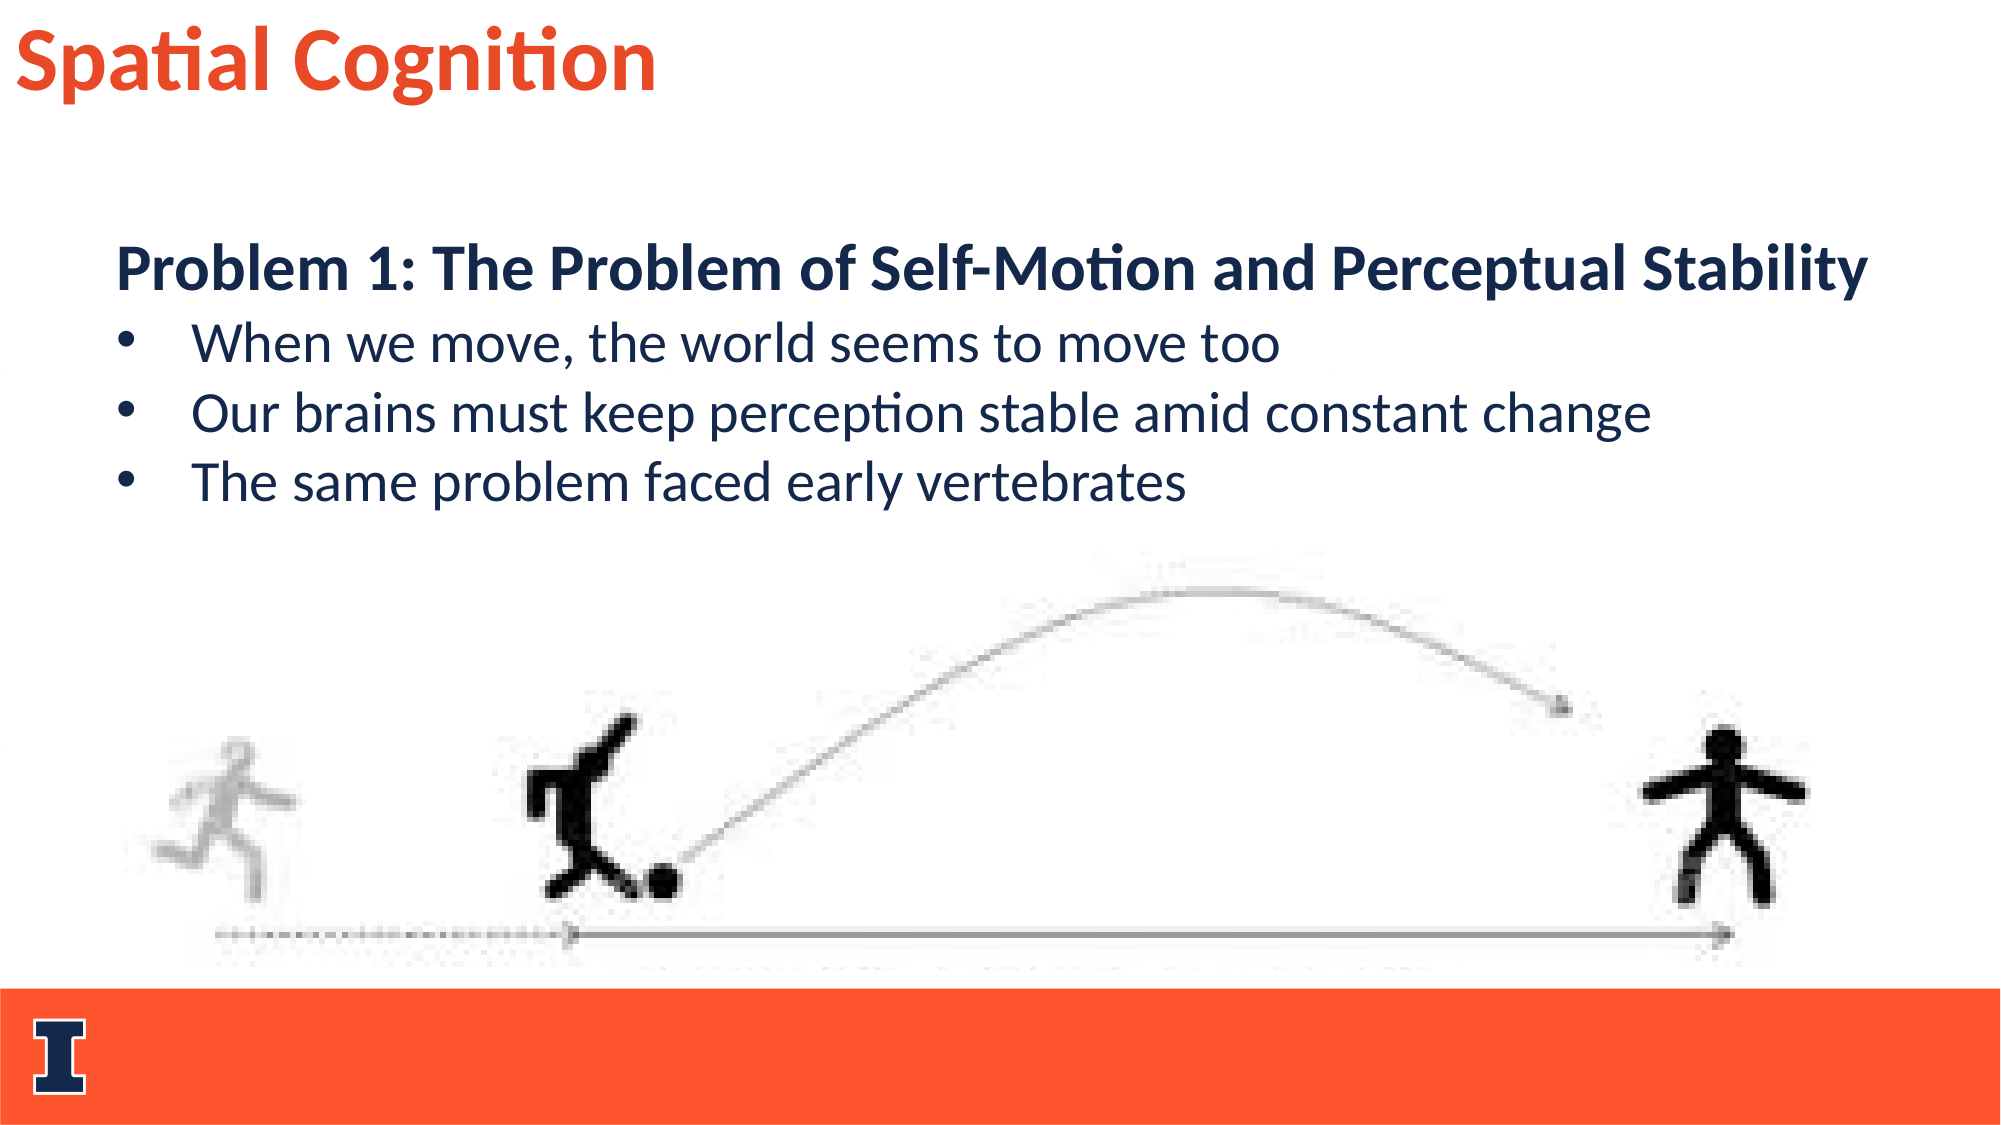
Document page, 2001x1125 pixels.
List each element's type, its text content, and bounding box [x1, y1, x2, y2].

picture [0, 0, 2001, 1125]
text_box Problem 1: The Problem of Self-Motion and Perceptual Stability When we move, the world seems to move too Our brains must keep perception stable amid constant change The same problem faced early vertebrates [101, 216, 1899, 521]
text_box Spatial Cognition [0, 0, 1884, 121]
